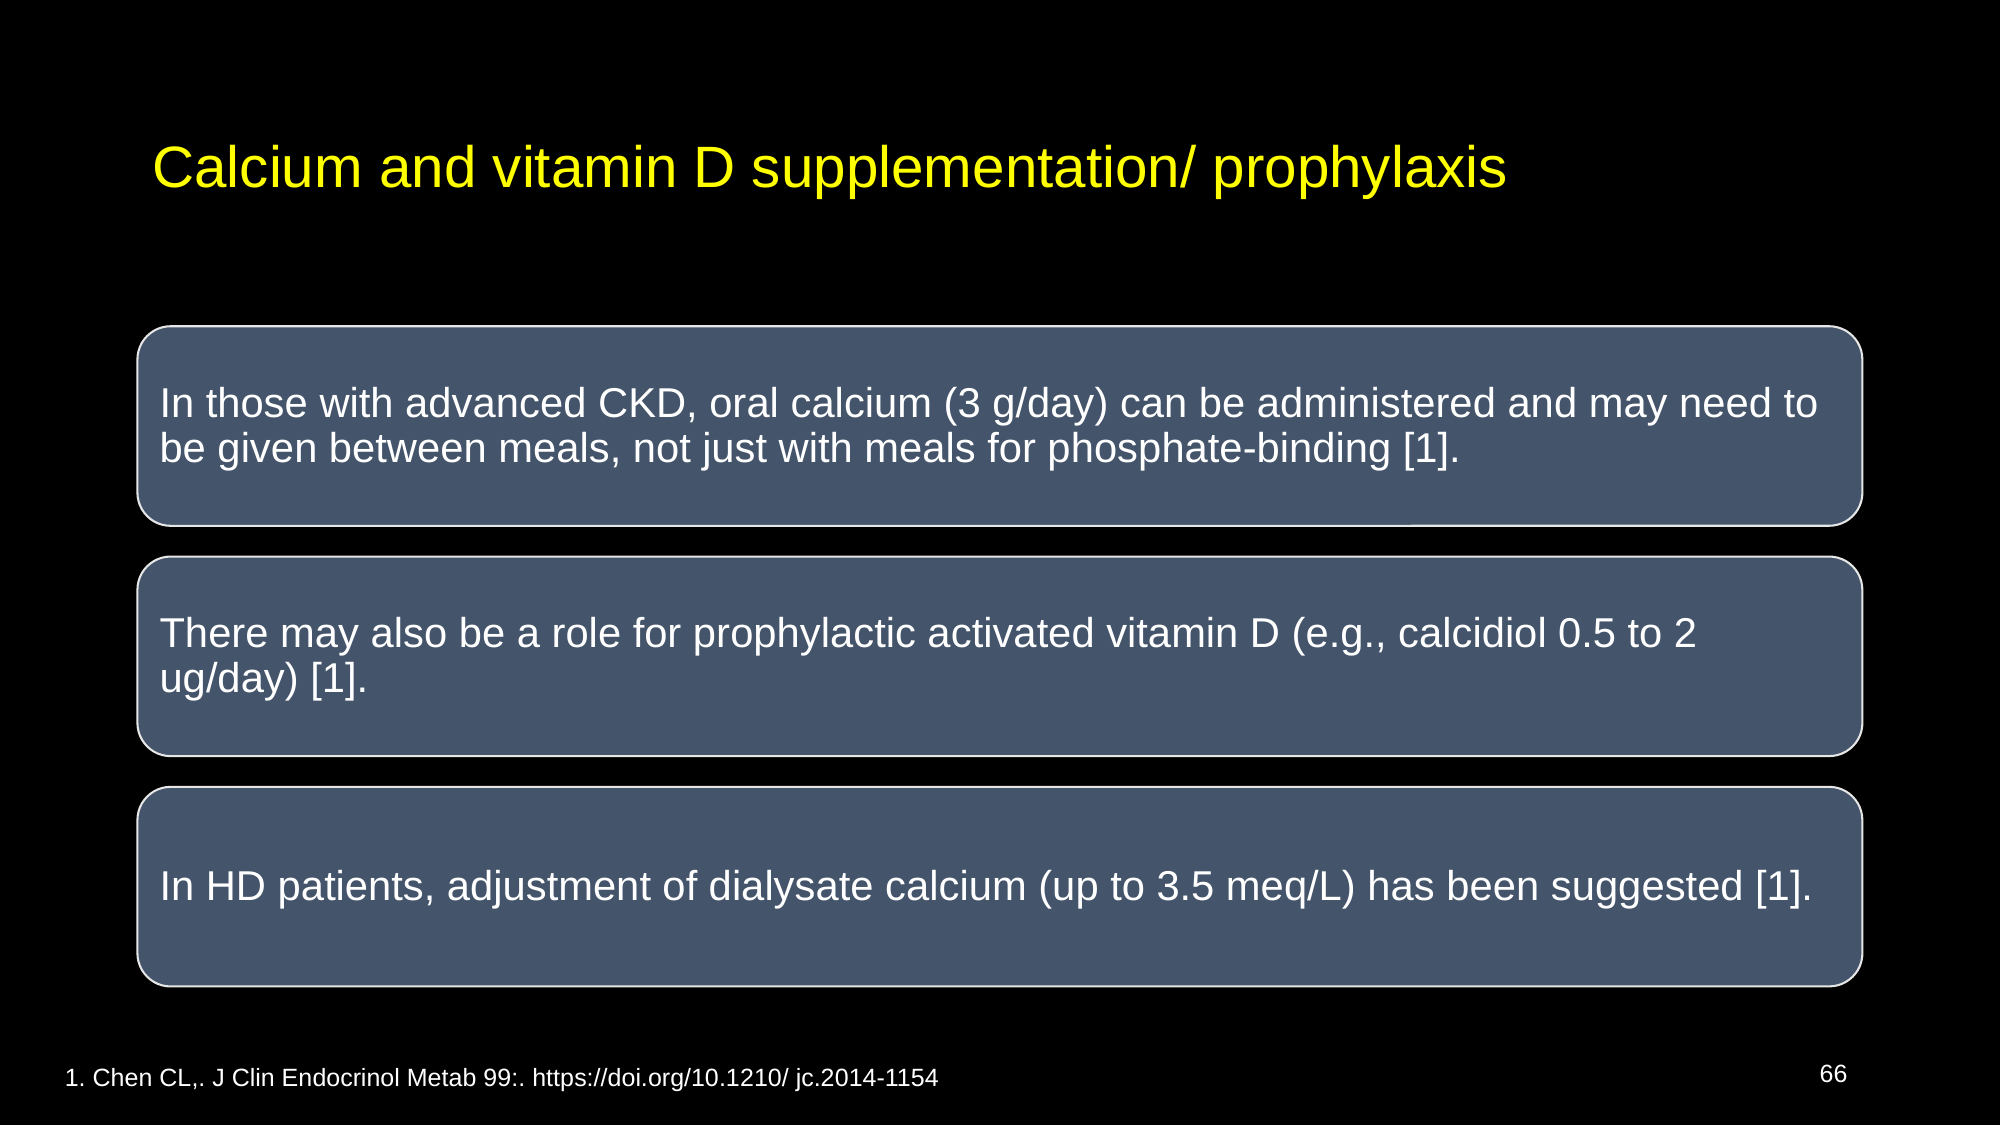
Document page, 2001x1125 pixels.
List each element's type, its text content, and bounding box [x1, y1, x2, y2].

slide_number ‹#› [1412, 1042, 1863, 1103]
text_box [137, 325, 1863, 987]
text_box 1. Chen CL,. J Clin Endocrinol Metab 99:. https://doi.org/10.1210/ jc.2014-1154 [49, 1054, 1696, 1100]
title Calcium and vitamin D supplementation/ prophylaxis [137, 59, 1863, 278]
